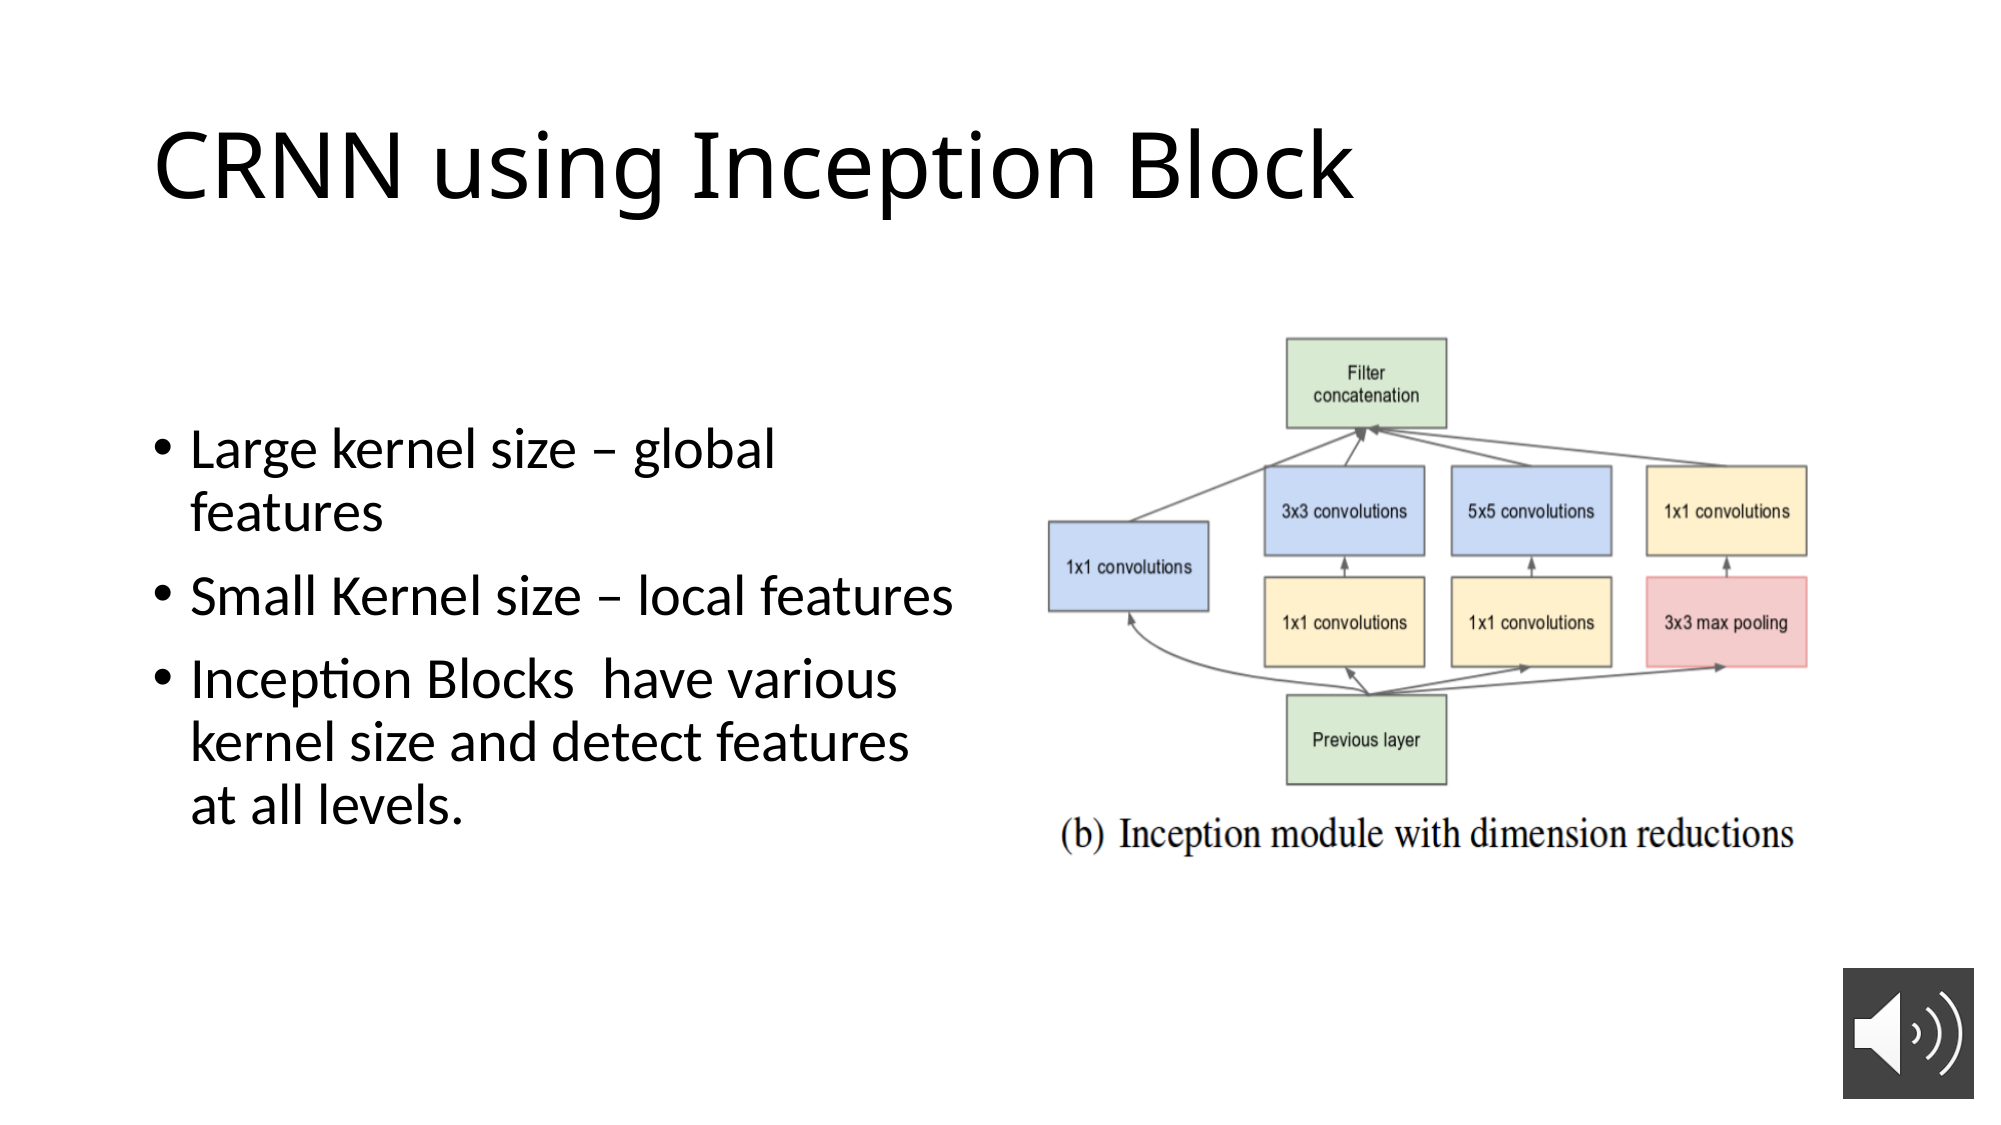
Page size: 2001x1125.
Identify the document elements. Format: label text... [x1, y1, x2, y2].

list Large kernel size – global features Small Kernel size – local features Inception Blocks have various kernel size and detect features at all levels. [137, 410, 984, 1016]
title CRNN using Inception Block [137, 59, 1863, 278]
picture [1841, 966, 1975, 1100]
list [1011, 277, 1856, 891]
